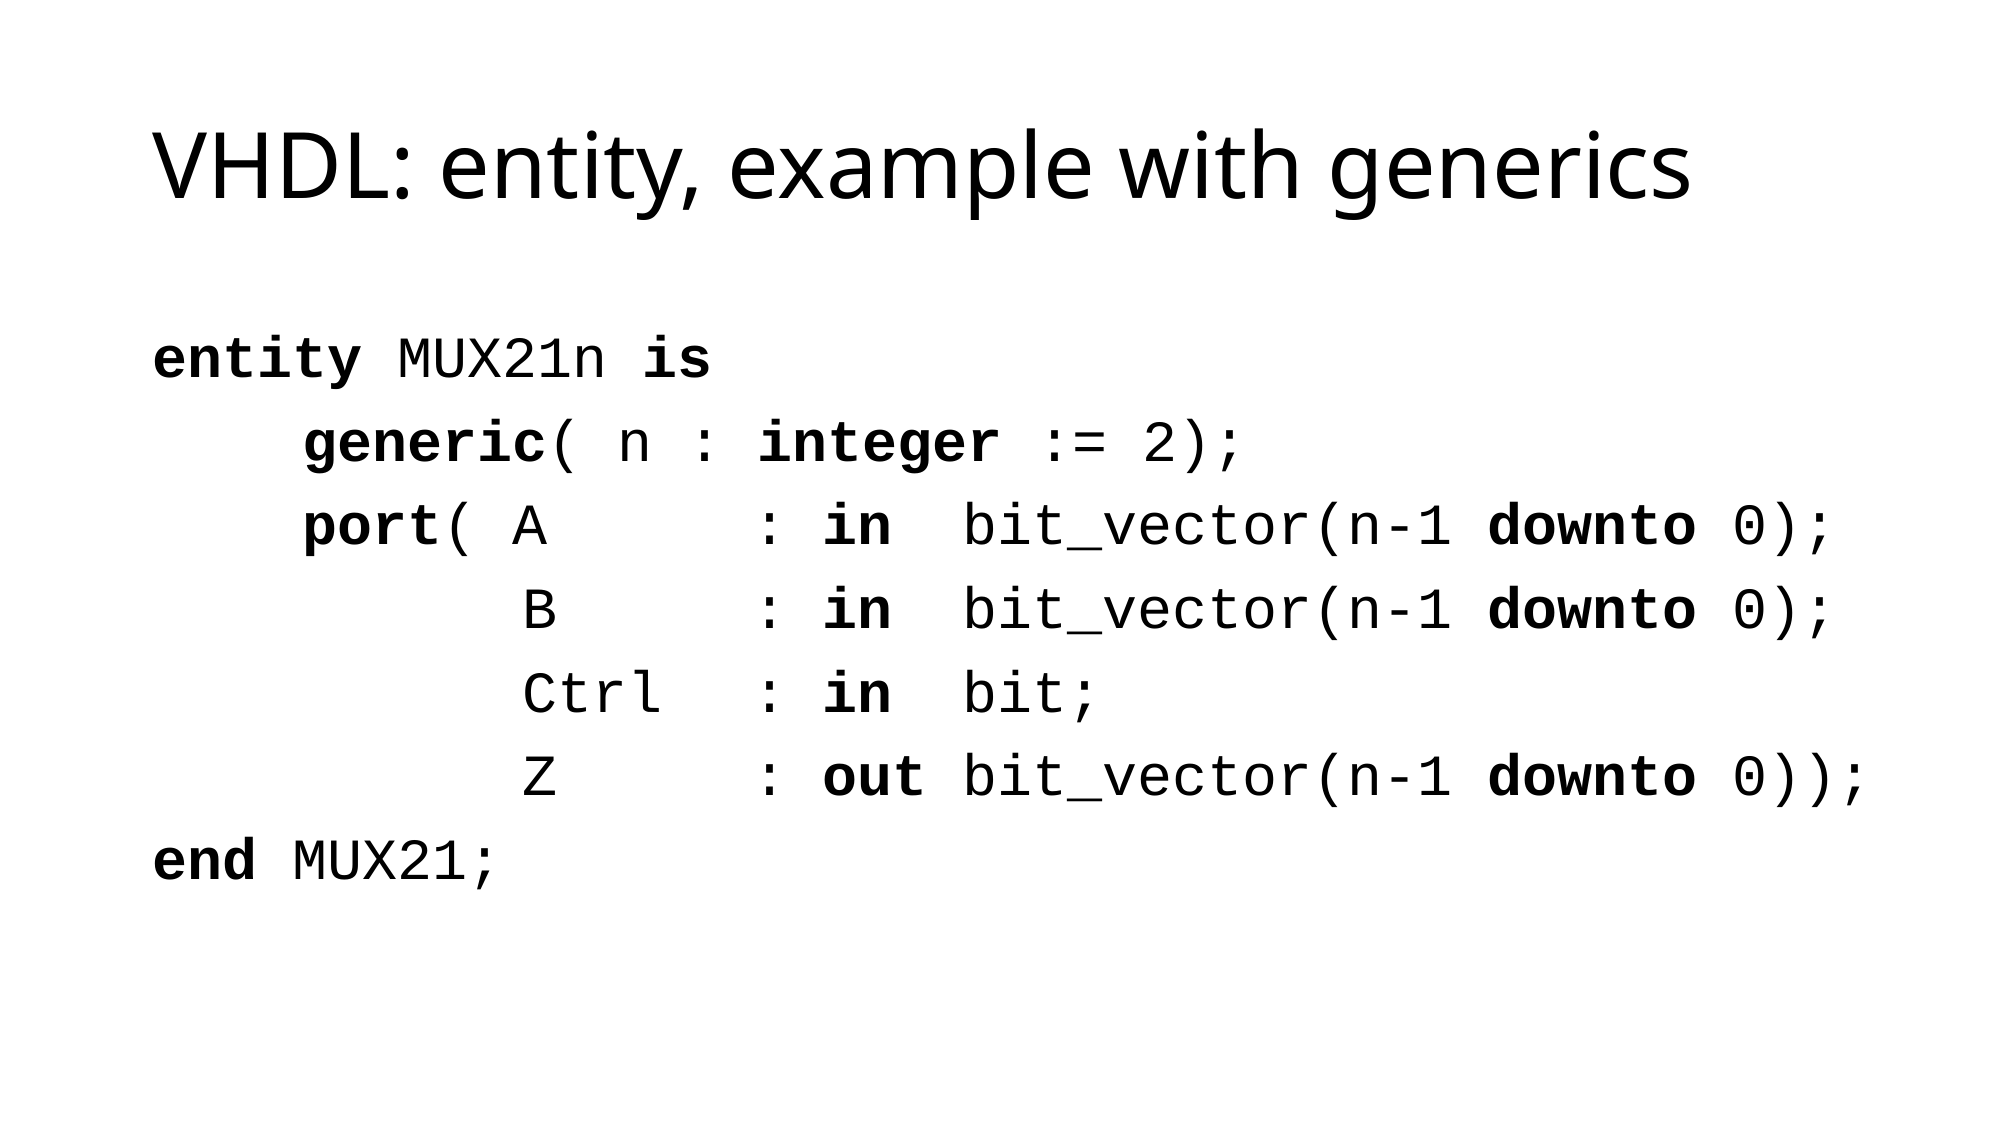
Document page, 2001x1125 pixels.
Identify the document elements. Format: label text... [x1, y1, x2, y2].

list entity MUX21n is generic( n : integer := 2); port( A : in bit_vector(n-1 downto 0); B : in bit_vector(n-1 downto 0); Ctrl : in bit; Z : out bit_vector(n-1 downto 0)); end MUX21; [137, 319, 1959, 1014]
title VHDL: entity, example with generics [137, 59, 1863, 278]
